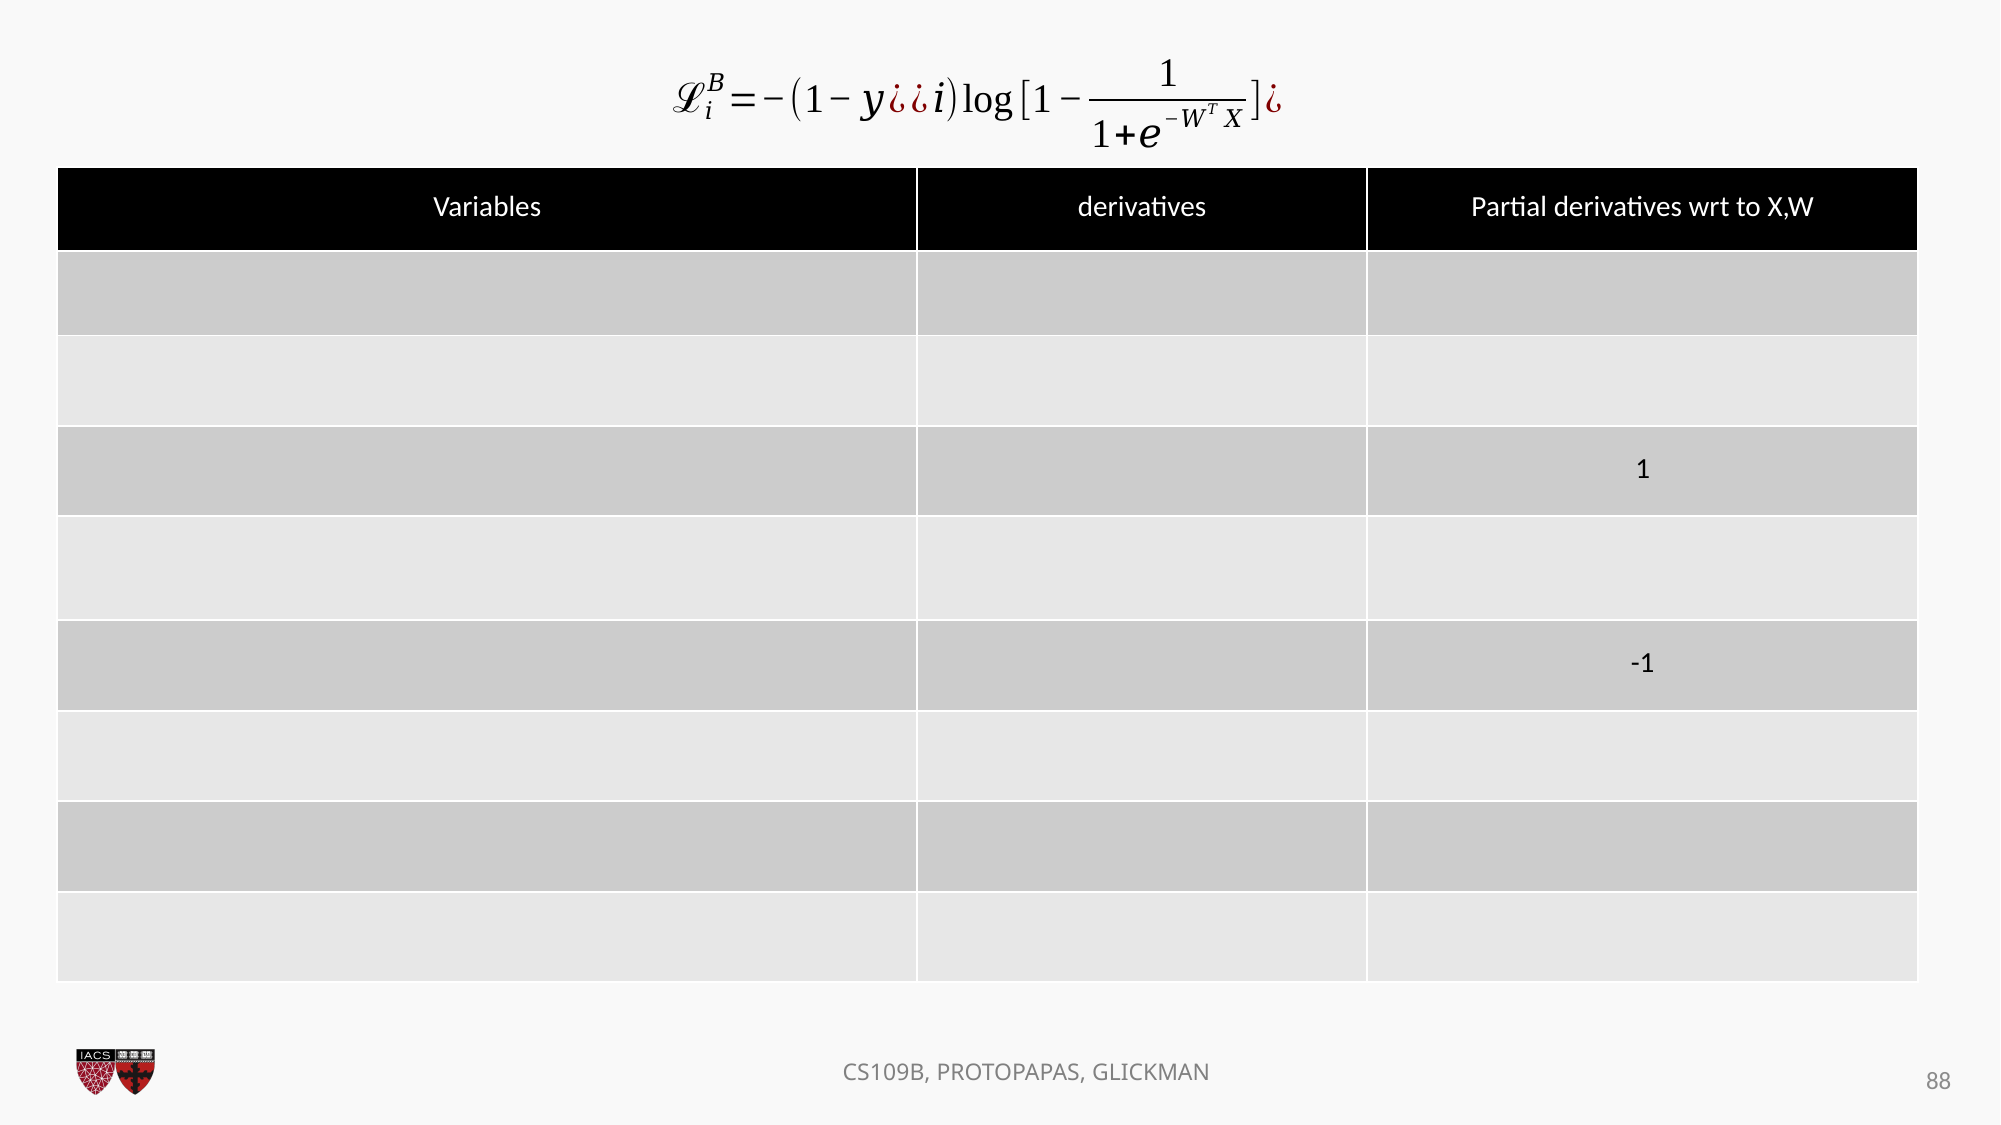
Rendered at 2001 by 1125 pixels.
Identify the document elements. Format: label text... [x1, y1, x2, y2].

slide_number 88 [1500, 1050, 1967, 1110]
picture [75, 1049, 155, 1095]
